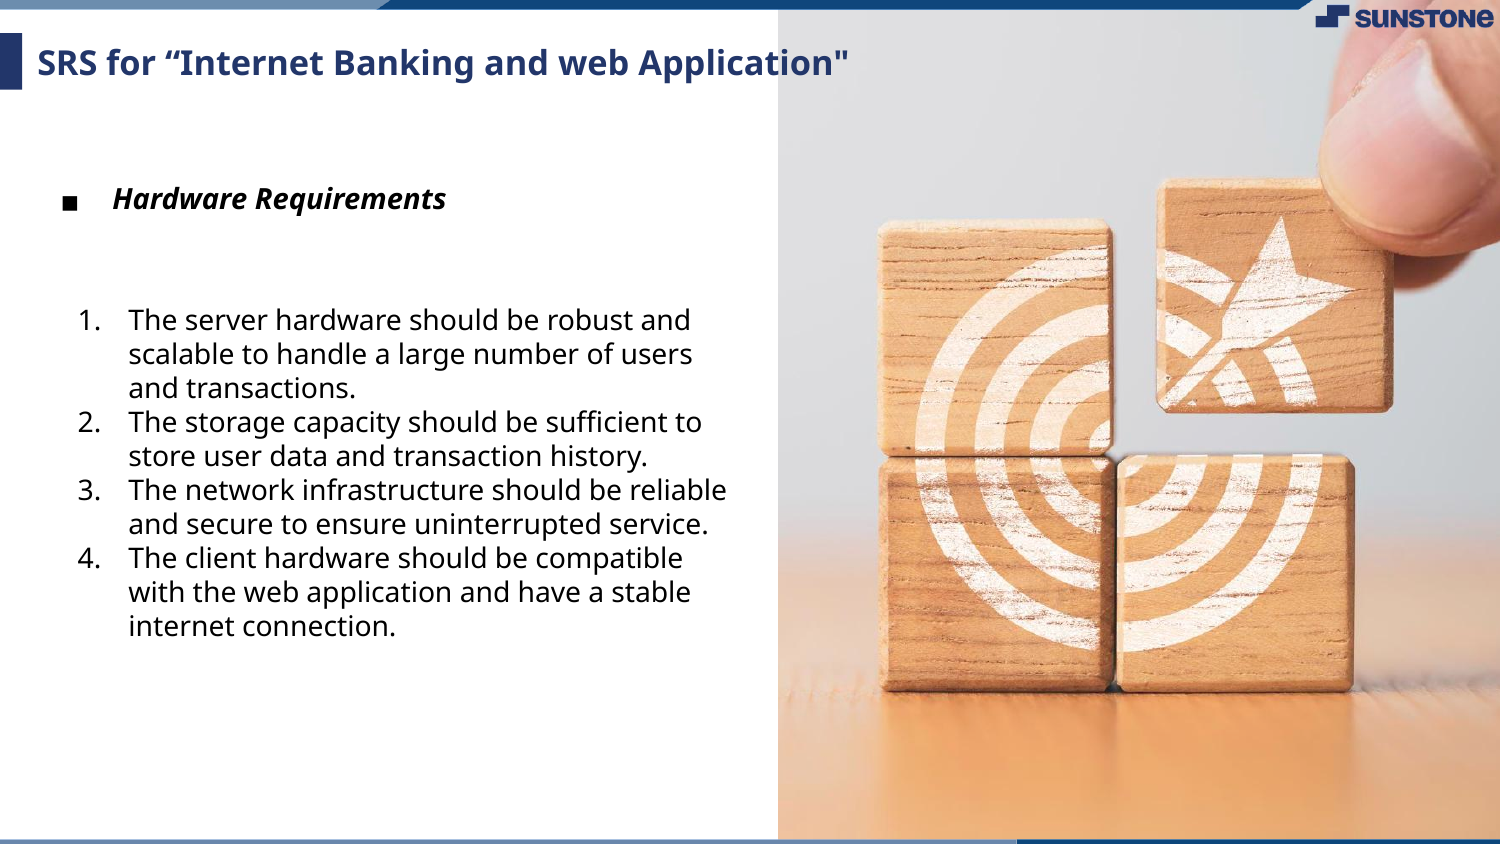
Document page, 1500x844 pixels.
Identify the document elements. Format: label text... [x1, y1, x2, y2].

list Hardware Requirements [22, 171, 750, 228]
picture [0, 0, 1500, 844]
list The server hardware should be robust and scalable to handle a large number of users and transactions. The storage capacity should be sufficient to store user data and transaction history. The network infrastructure should be reliable and secure to ensure uninterrupted service. The client hardware should be compatible with the web application and have a stable internet connection. [40, 294, 750, 681]
title SRS for “Internet Banking and web Application" [22, 33, 1316, 90]
